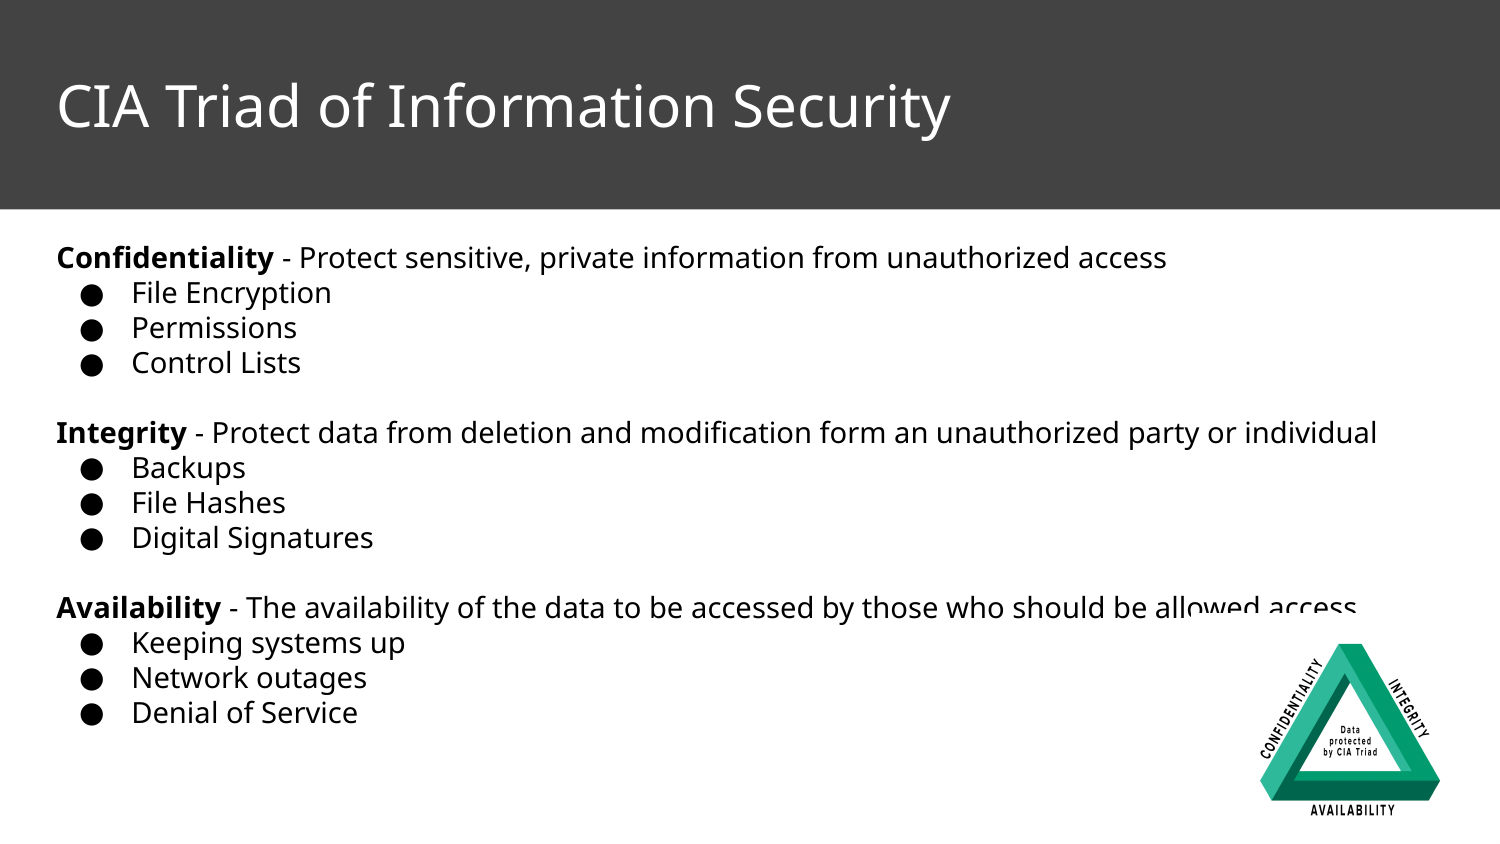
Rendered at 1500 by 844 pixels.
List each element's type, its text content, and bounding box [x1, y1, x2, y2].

picture [1190, 613, 1500, 844]
title CIA Triad of Information Security [41, 54, 1439, 157]
text_box Confidentiality - Protect sensitive, private information from unauthorized access File Encryption Permissions Control Lists Integrity - Protect data from deletion and modification form an unauthorized party or individual Backups File Hashes Digital Signatures Availability - The availability of the data to be accessed by those who should be allowed access Keeping systems up Network outages Denial of Service [41, 224, 1452, 778]
